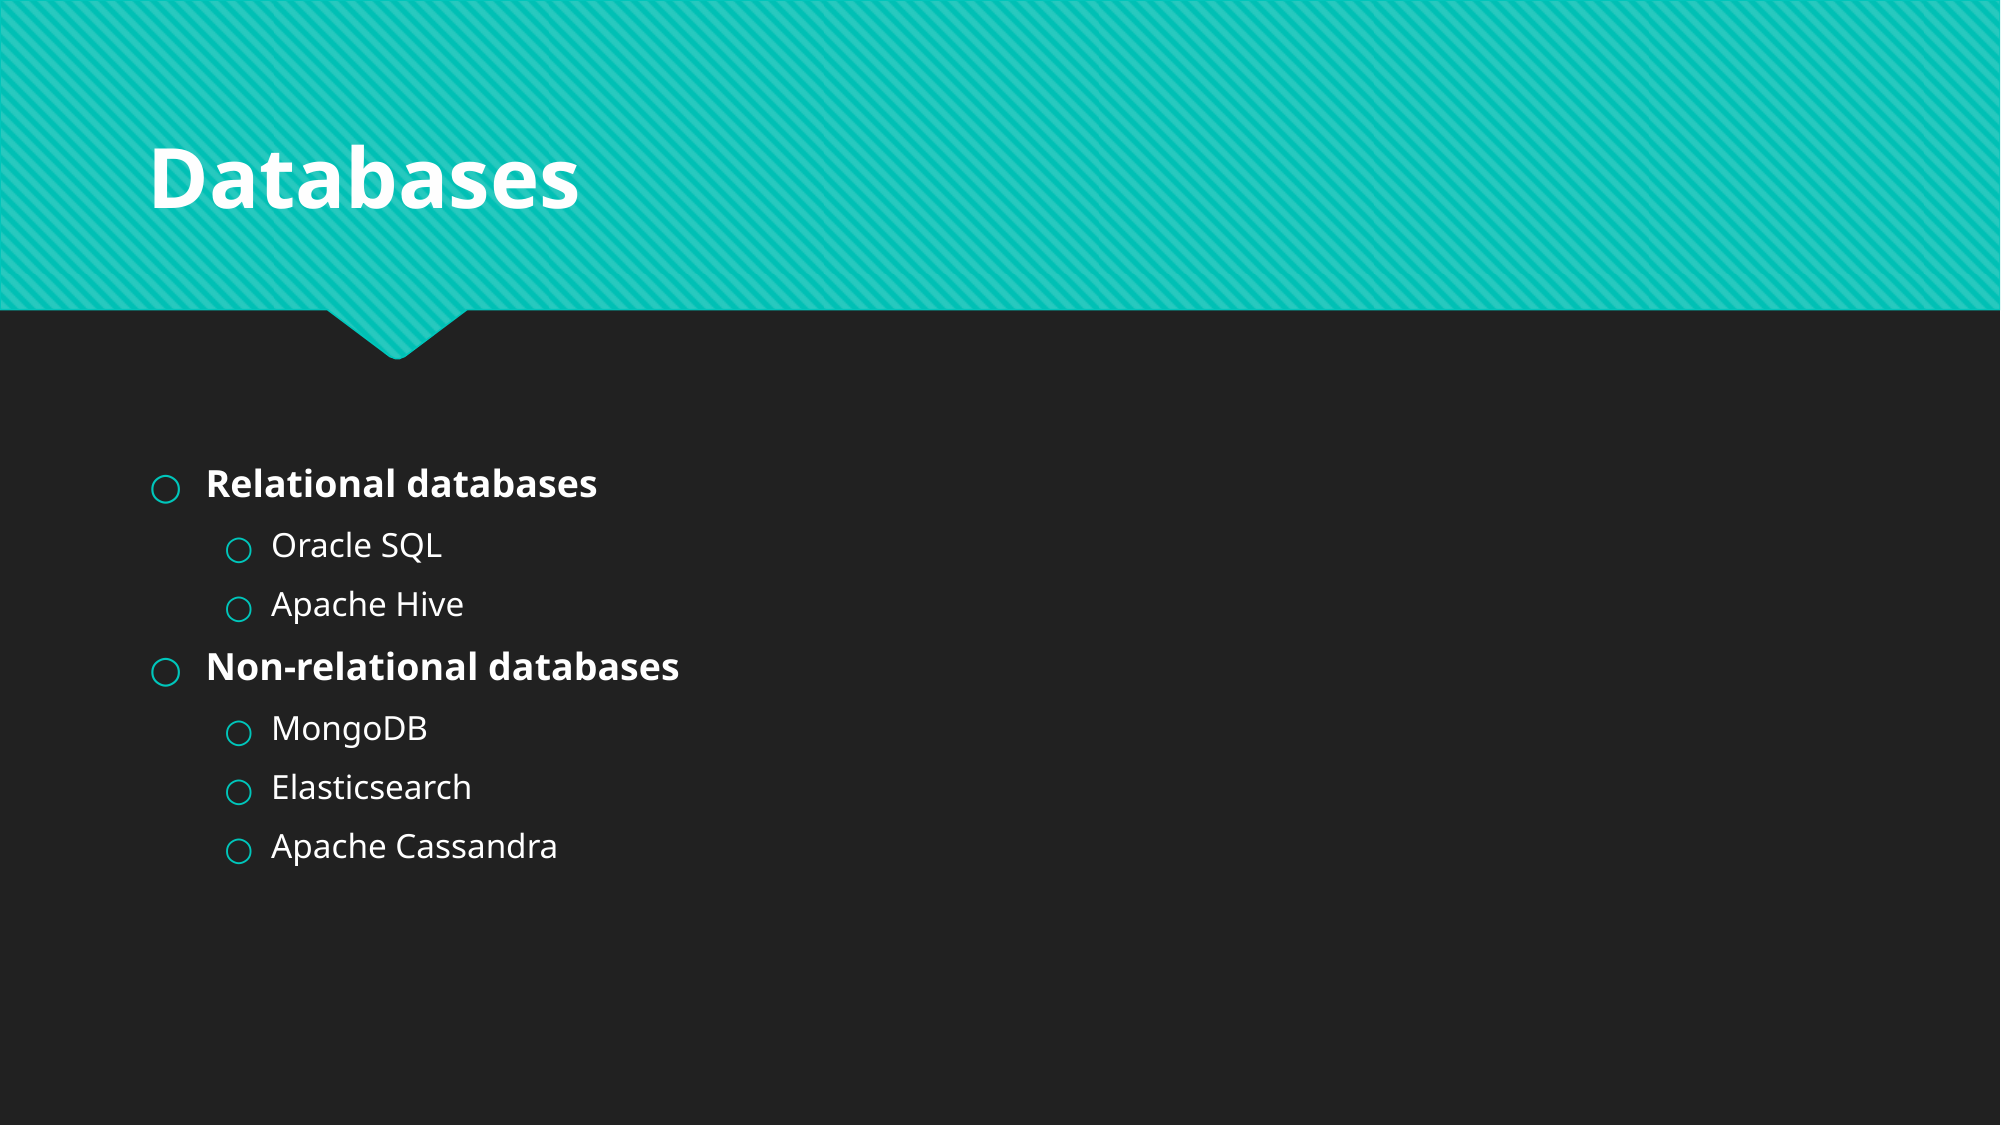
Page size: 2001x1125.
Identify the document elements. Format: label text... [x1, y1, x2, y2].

picture [1, 1, 1999, 357]
title Databases [132, 73, 1868, 233]
list Relational databases Oracle SQL Apache Hive Non-relational databases MongoDB Elasticsearch Apache Cassandra [134, 364, 1866, 962]
